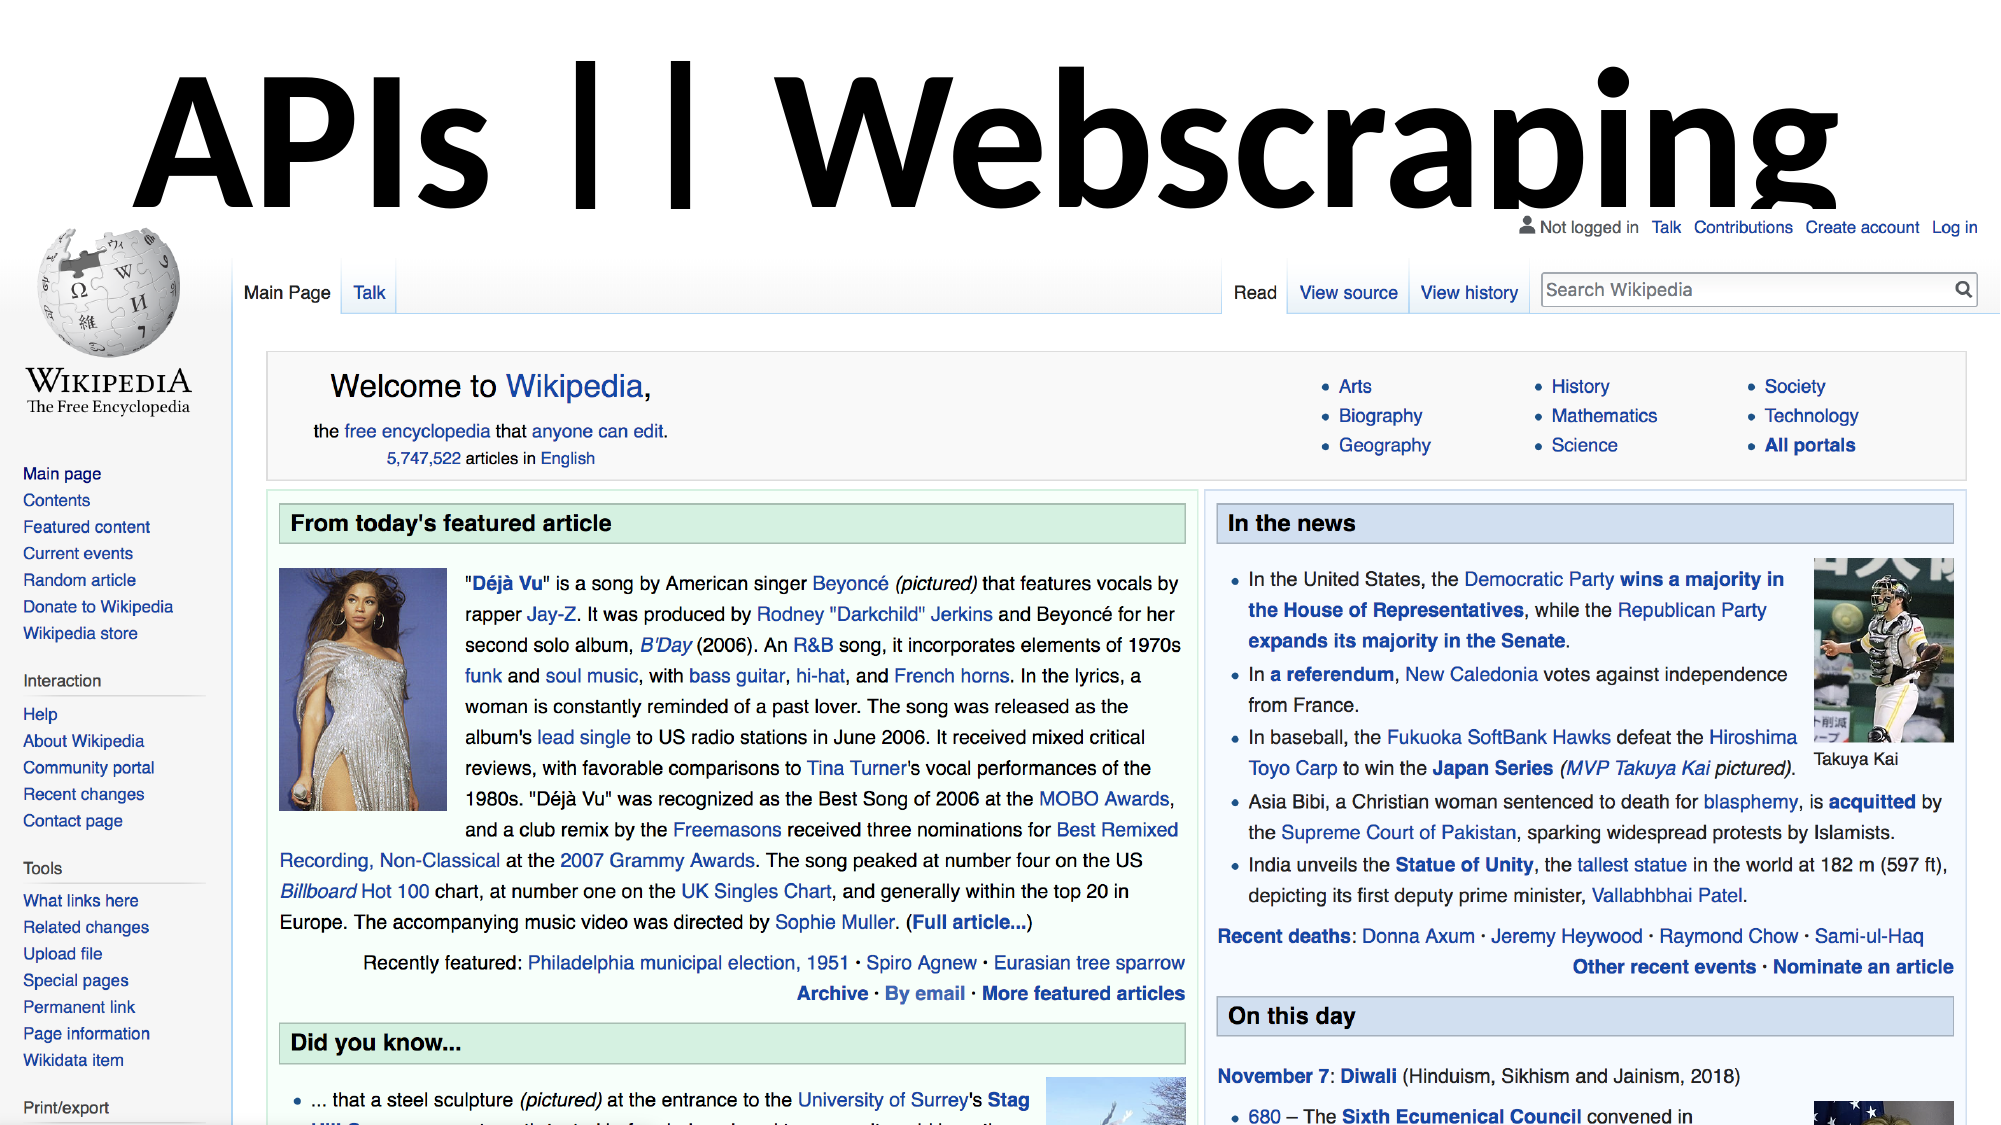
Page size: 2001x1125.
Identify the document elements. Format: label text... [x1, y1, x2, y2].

text_box APIs || Webscraping [0, 0, 2000, 209]
picture [0, 209, 2000, 1125]
